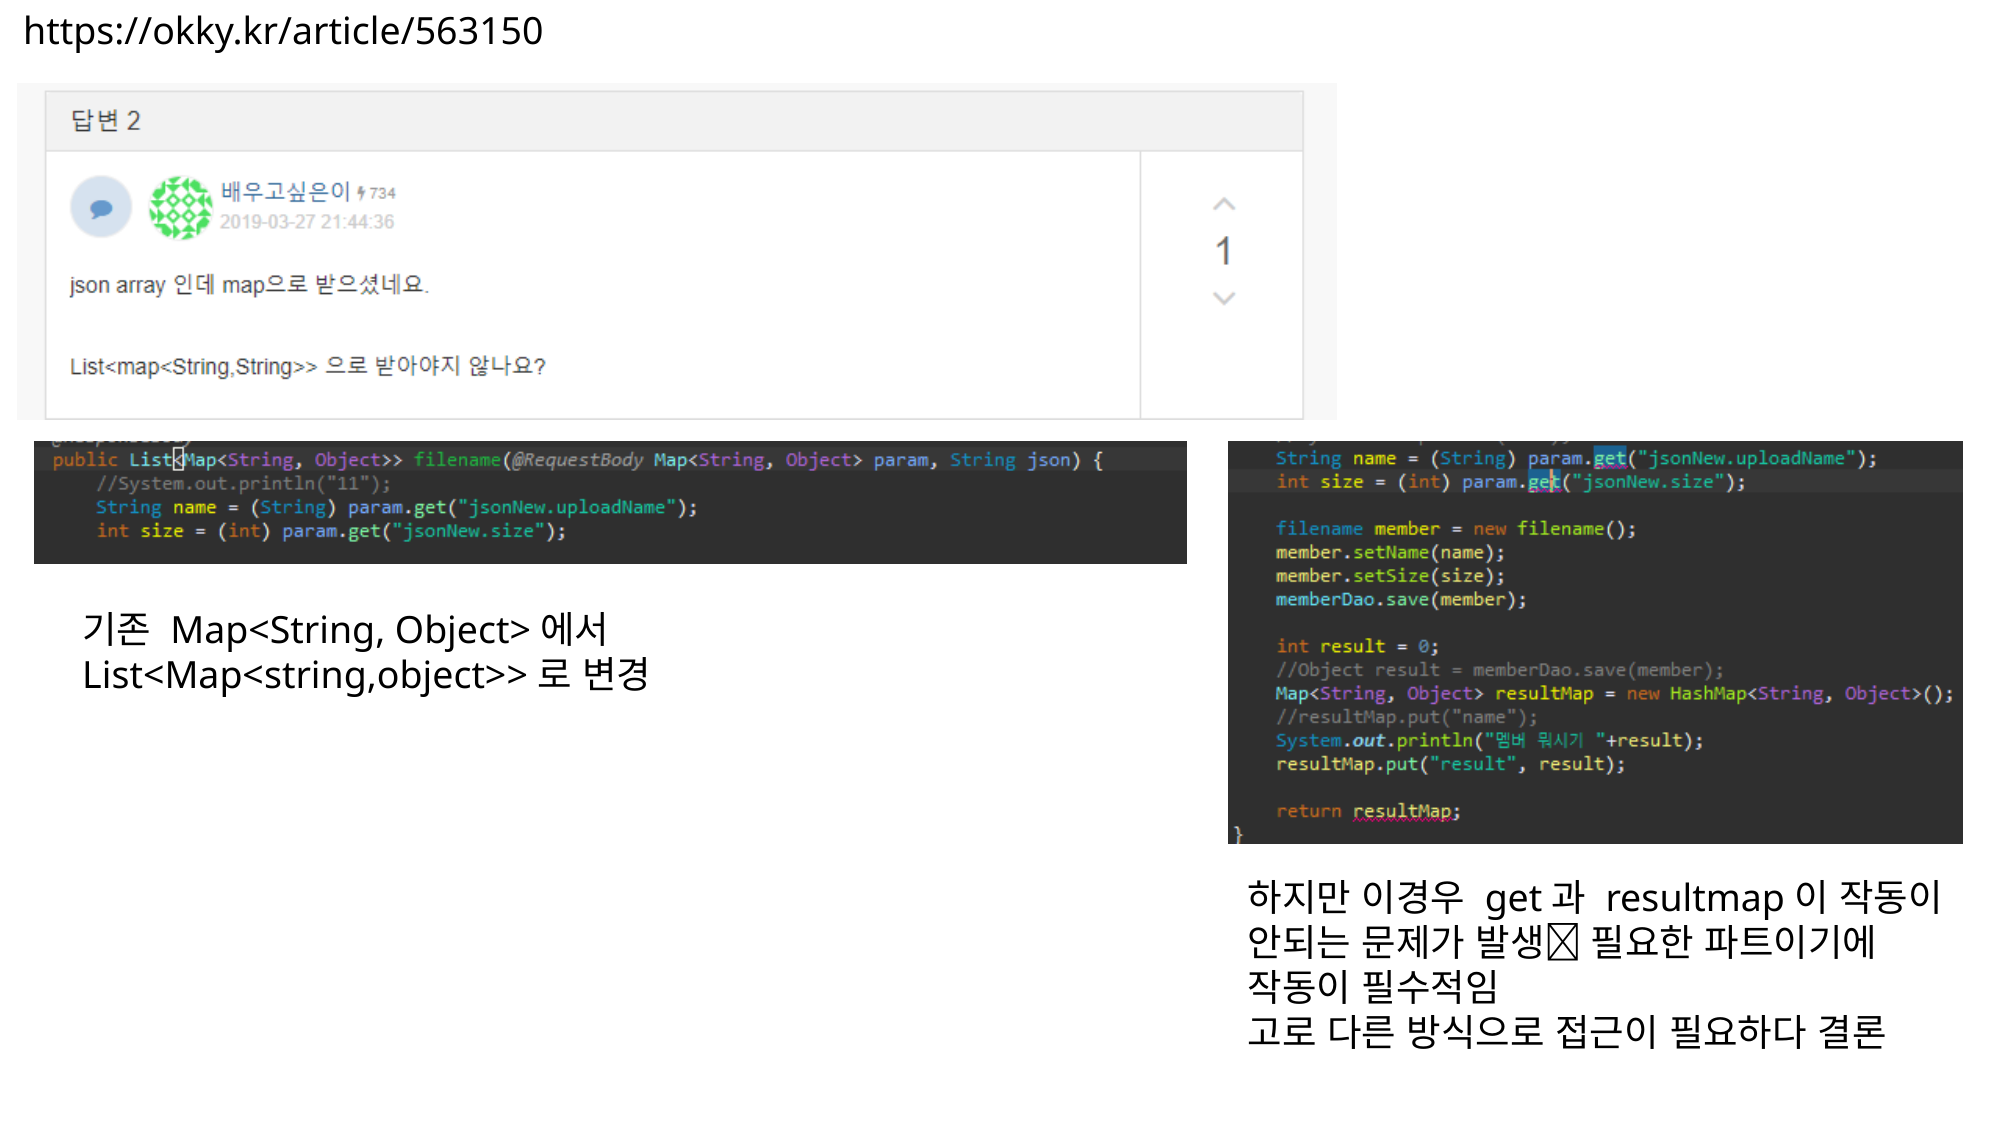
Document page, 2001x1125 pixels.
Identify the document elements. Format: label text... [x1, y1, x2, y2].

text_box 하지만 이경우 get과 resultmap이 작동이 안되는 문제가 발생 필요한 파트이기에 작동이 필수적임 고로 다른 방식으로 접근이 필요하다 결론 [1233, 866, 1958, 1061]
picture [34, 441, 1187, 564]
text_box 기존 Map<String, Object>에서 List<Map<string,object>>로 변경 [67, 598, 788, 704]
text_box https://okky.kr/article/563150 [8, 0, 559, 60]
picture [17, 83, 1337, 420]
picture [1228, 441, 1963, 844]
